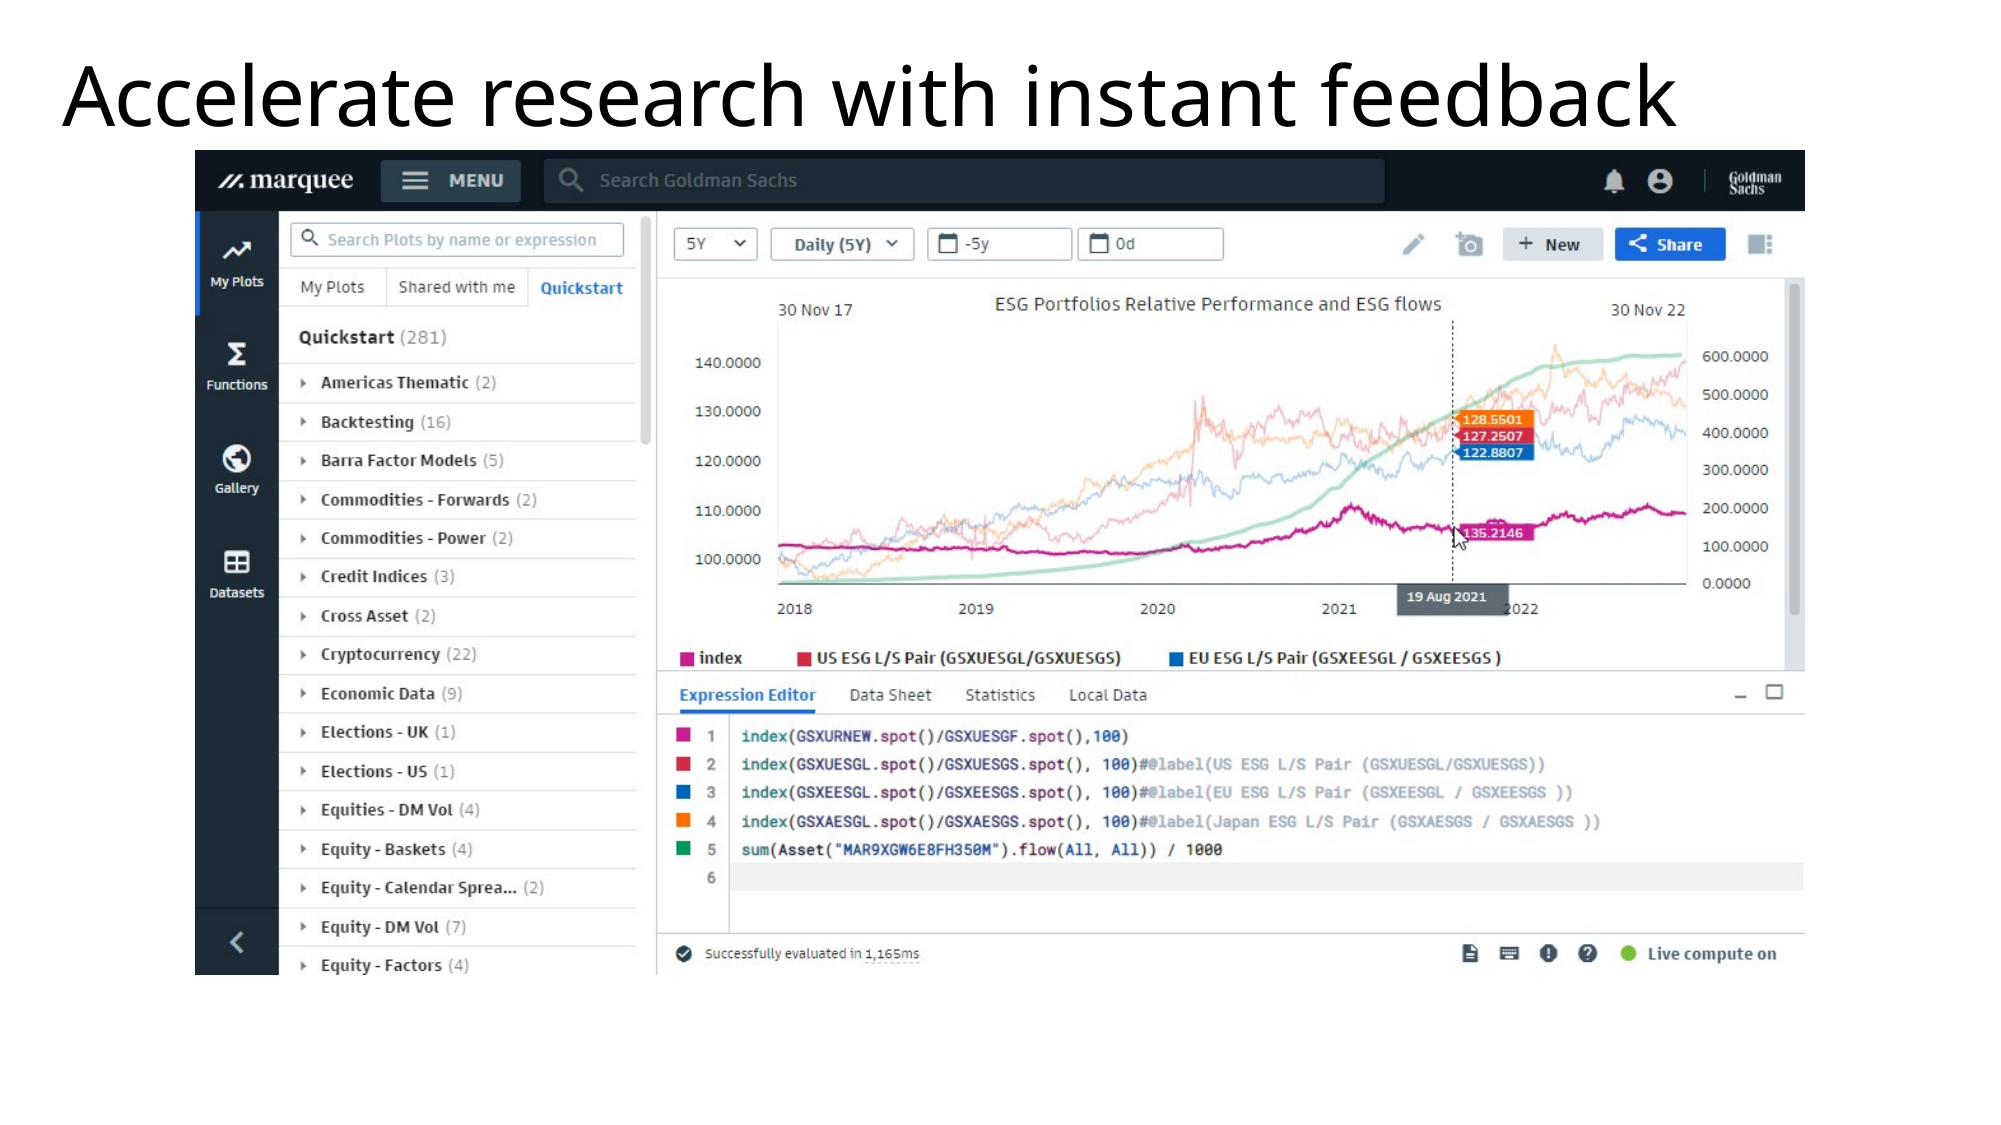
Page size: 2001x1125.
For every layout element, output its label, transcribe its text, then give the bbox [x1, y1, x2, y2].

title Accelerate research with instant feedback [60, 0, 1699, 187]
footer © 2022, Amazon Web Services, Inc. or its affiliates. All rights reserved. [182, 744, 649, 1125]
picture [194, 150, 1805, 975]
